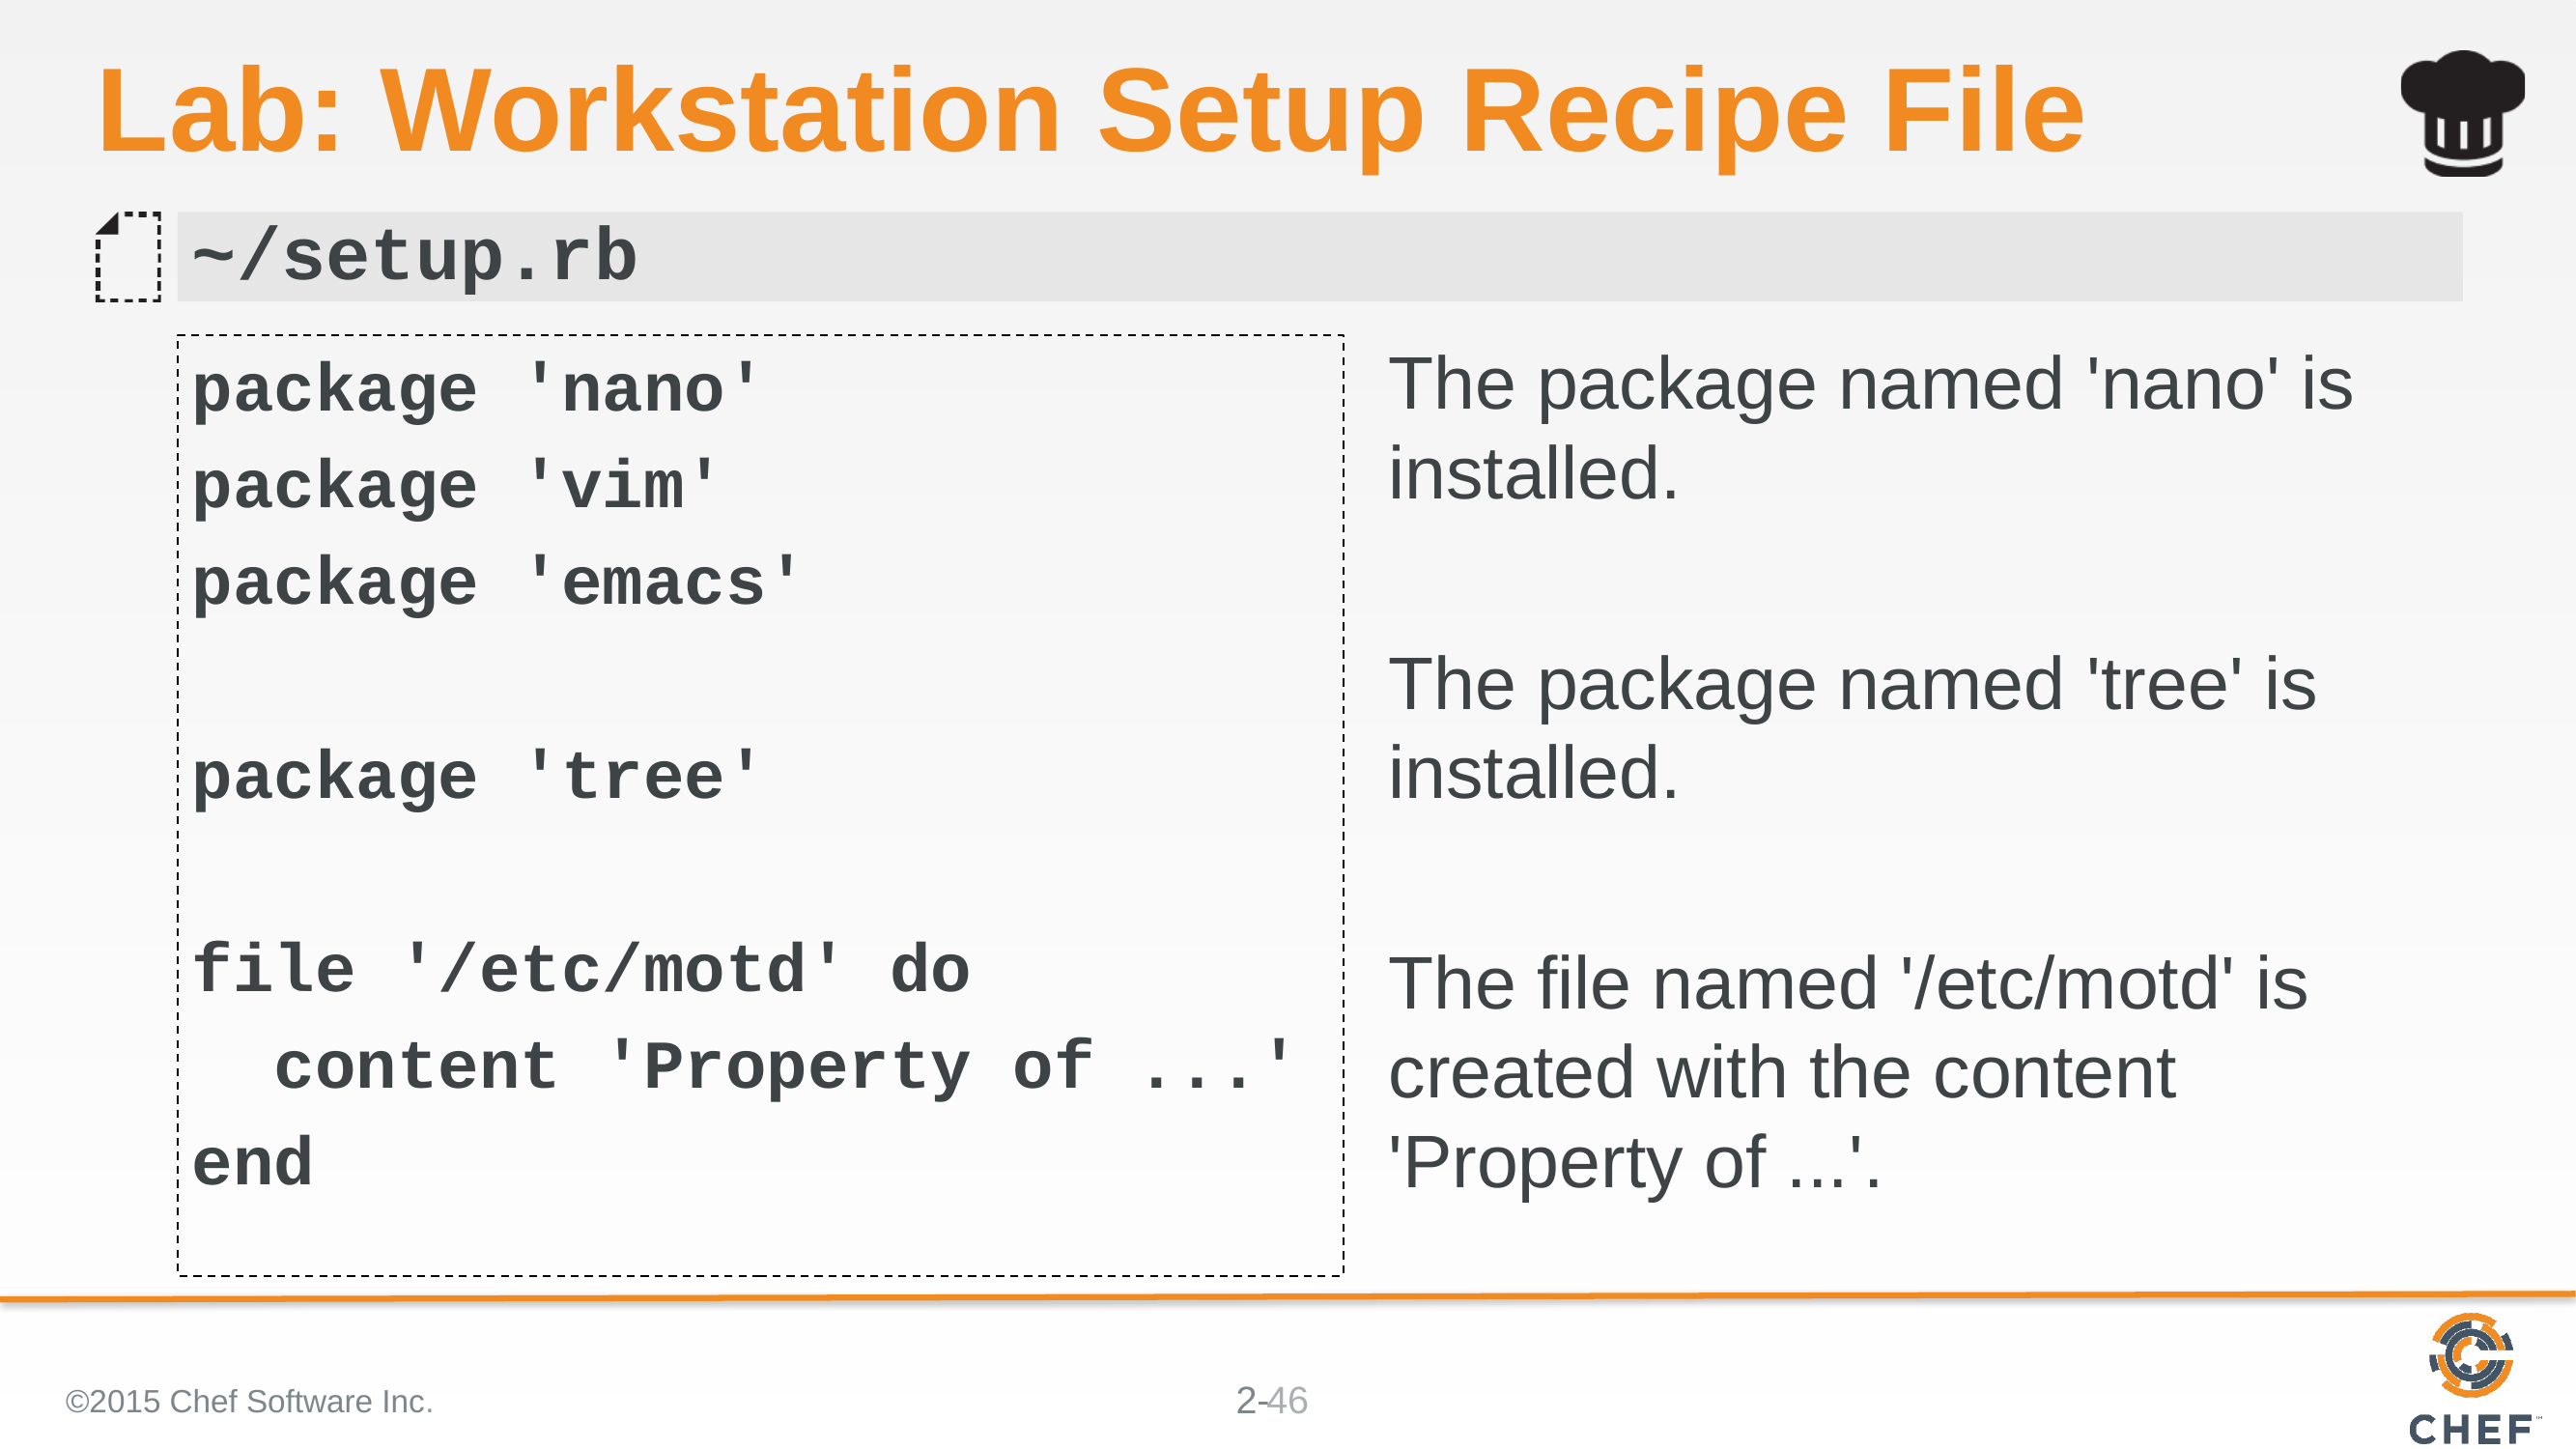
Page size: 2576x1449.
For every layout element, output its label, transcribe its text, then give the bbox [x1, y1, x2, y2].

title Lab: Workstation Setup Recipe File [96, 48, 2463, 180]
footer ©2015 Chef Software Inc. [51, 1359, 952, 1440]
slide_number 46 [998, 1359, 1578, 1437]
list The package named 'nano' is installed. The package named 'tree' is installed. The file named '/etc/motd' is created with the content 'Property of ...'. [1388, 334, 2463, 1333]
list package 'nano' package 'vim' package 'emacs' package 'tree' file '/etc/motd' do content 'Property of ...' end [177, 334, 1345, 1277]
picture [2399, 1297, 2550, 1449]
list ~/setup.rb [177, 212, 2463, 302]
